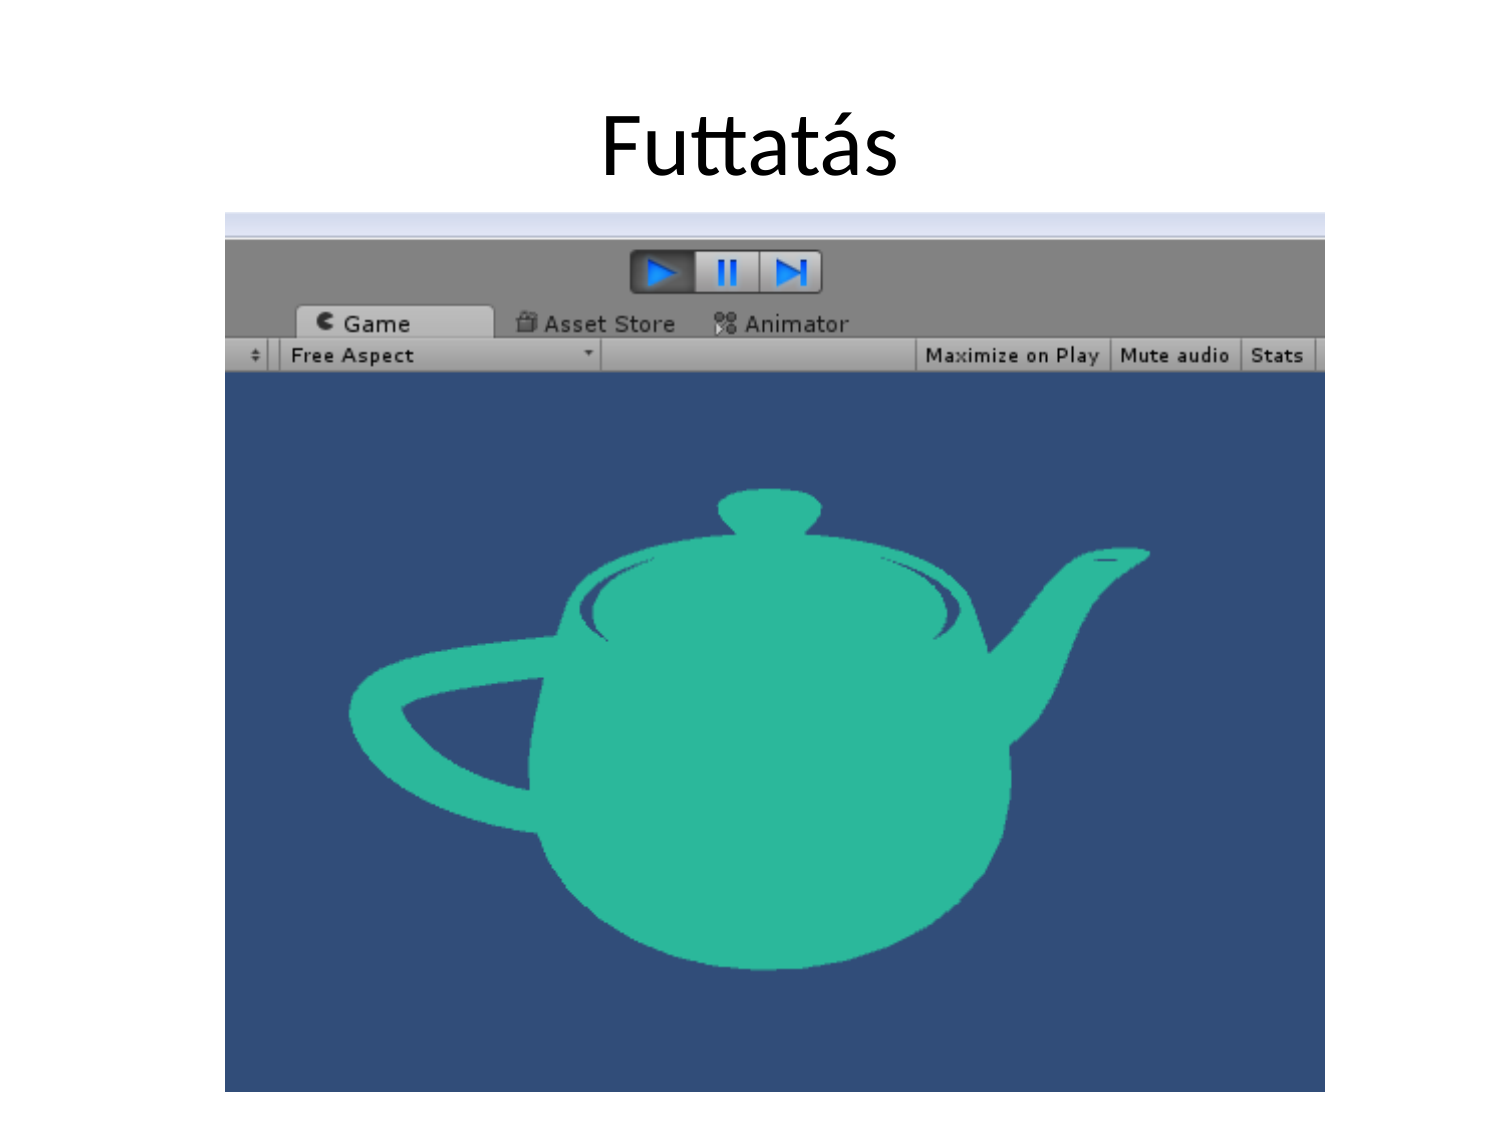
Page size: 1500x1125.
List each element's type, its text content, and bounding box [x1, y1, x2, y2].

title Futtatás [75, 45, 1425, 233]
picture [224, 212, 1326, 1092]
